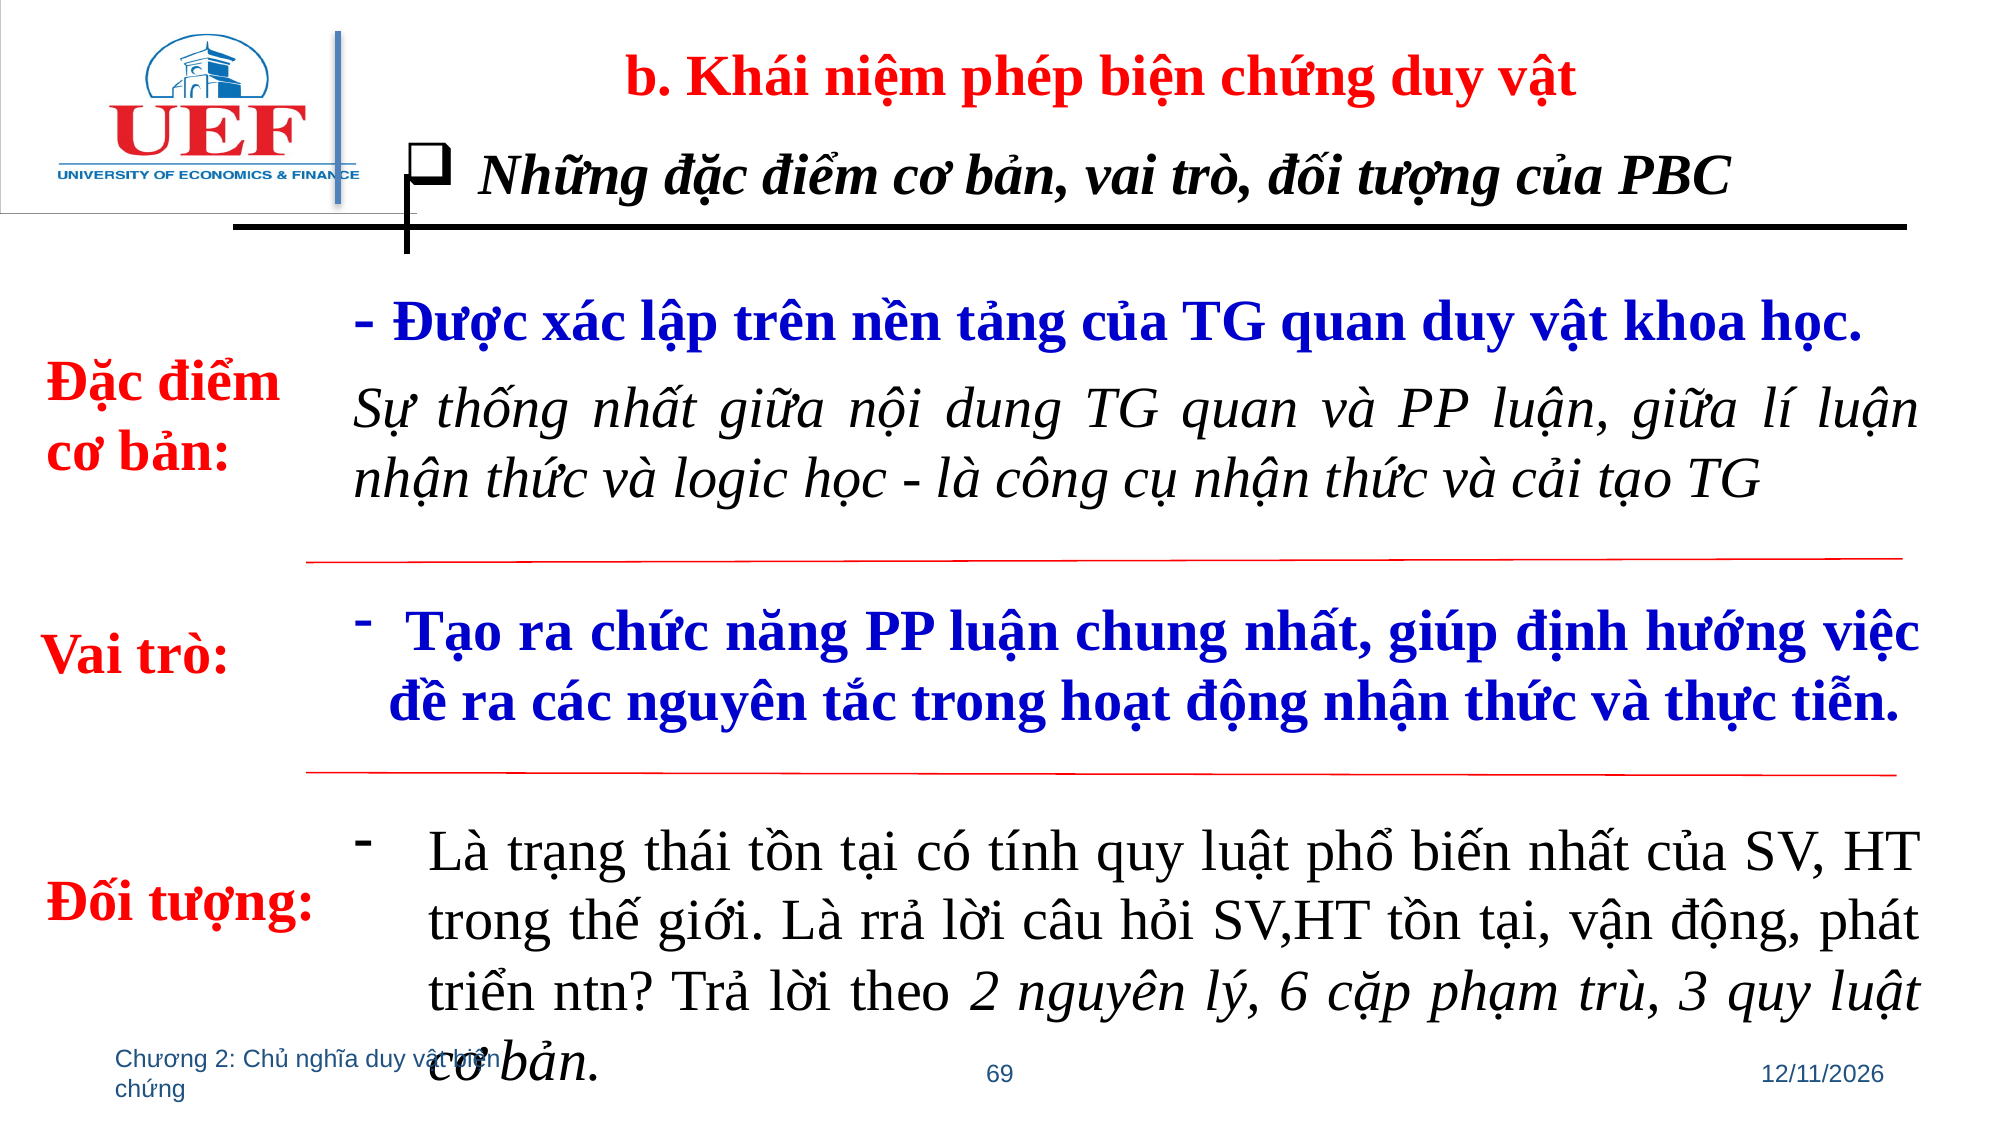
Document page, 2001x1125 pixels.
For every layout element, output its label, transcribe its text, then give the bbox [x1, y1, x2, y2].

slide_number 69 [683, 1042, 1317, 1103]
text_box Những đặc điểm cơ bản, vai trò, đối tượng của PBC [389, 128, 1941, 214]
text_box b. Khái niệm phép biện chứng duy vật [409, 25, 1794, 118]
text_box Vai trò: [25, 607, 338, 693]
text_box - Được xác lập trên nền tảng của TG quan duy vật khoa học. [339, 266, 1954, 361]
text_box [305, 558, 1903, 563]
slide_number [1433, 1042, 1900, 1103]
text_box Sự thống nhất giữa nội dung TG quan và PP luận, giữa lí luận nhận thức và logic học - là công cụ nhận thức và cải tạo TG [338, 361, 1937, 517]
text_box Đặc điểm cơ bản: [31, 334, 339, 490]
text_box Là trạng thái tồn tại có tính quy luật phổ biến nhất của SV, HT trong thế giới. Là rrả lời câu hỏi SV,HT tồn tại, vận động, phát triển ntn? Trả lời theo 2 nguyên lý, 6 cặp phạm trù, 3 quy luật cơ bản. [338, 804, 1937, 1100]
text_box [305, 772, 1897, 776]
text_box Tạo ra chức năng PP luận chung nhất, giúp định hướng việc đề ra các nguyên tắc trong hoạt động nhận thức và thực tiễn. [338, 584, 1937, 739]
text_box Đối tượng: [31, 854, 345, 939]
footer Chương 2: Chủ nghĩa duy vật biện chứng [99, 1042, 567, 1103]
picture [0, 0, 417, 214]
